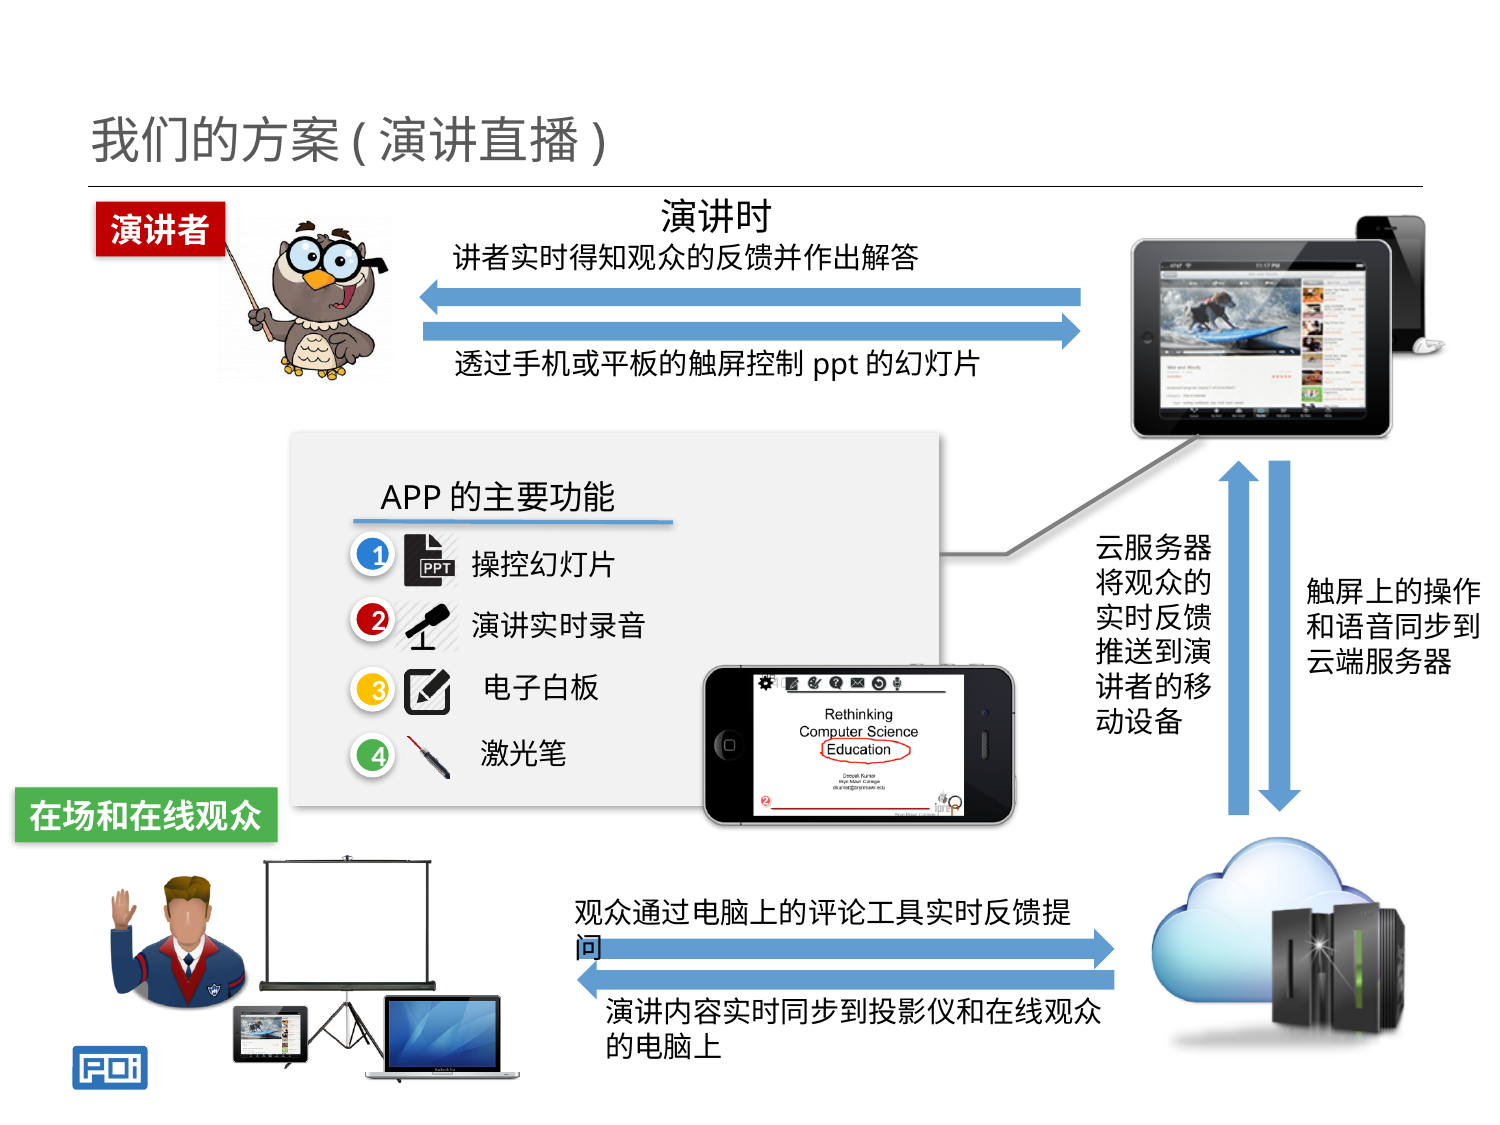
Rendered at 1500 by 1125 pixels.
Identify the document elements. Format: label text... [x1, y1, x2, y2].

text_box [1080, 460, 1260, 816]
picture [218, 215, 393, 385]
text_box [12, 787, 1129, 1118]
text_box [418, 231, 1081, 316]
text_box [439, 42, 1500, 231]
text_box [422, 160, 1471, 516]
text_box 演讲者 [96, 201, 226, 257]
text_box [1140, 811, 1436, 1071]
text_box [1264, 460, 1500, 812]
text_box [290, 432, 1022, 835]
title 我们的方案(演讲直播) [75, 45, 439, 233]
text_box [559, 886, 1115, 970]
